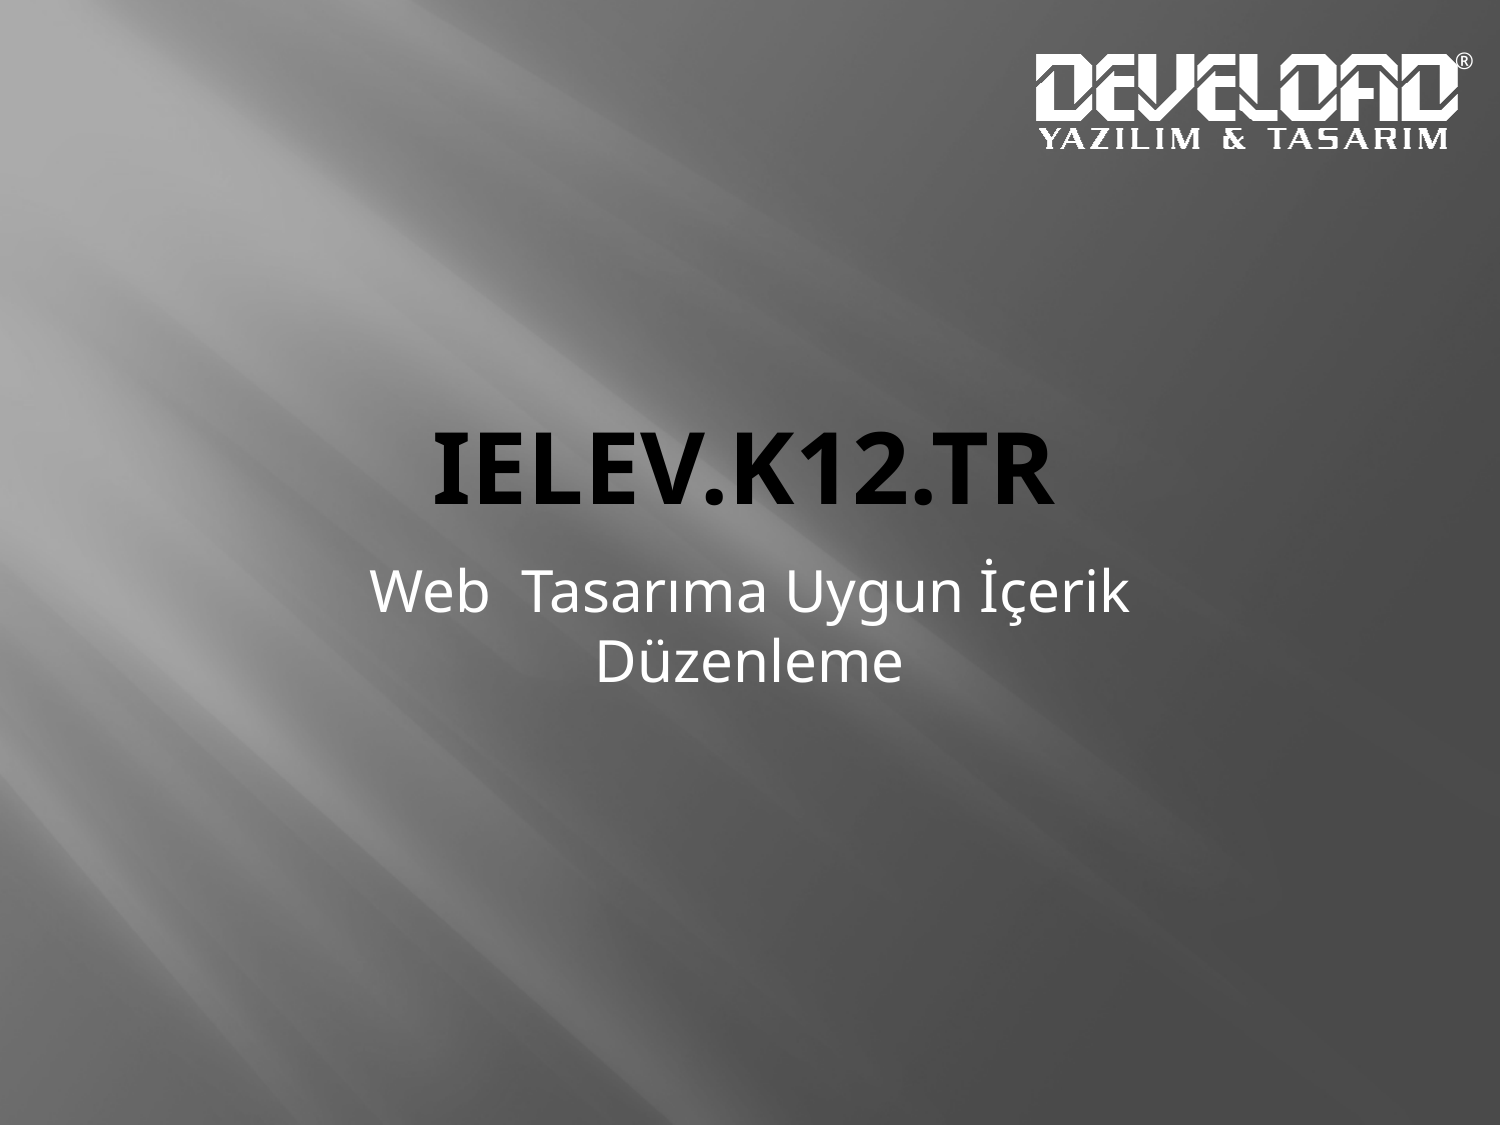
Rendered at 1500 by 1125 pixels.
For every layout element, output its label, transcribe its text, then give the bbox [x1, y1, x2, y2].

subtitle Web Tasarıma Uygun İçerik Düzenleme [225, 546, 1275, 834]
picture [972, 0, 1500, 165]
title Ielev.k12.tr [69, 224, 1420, 525]
